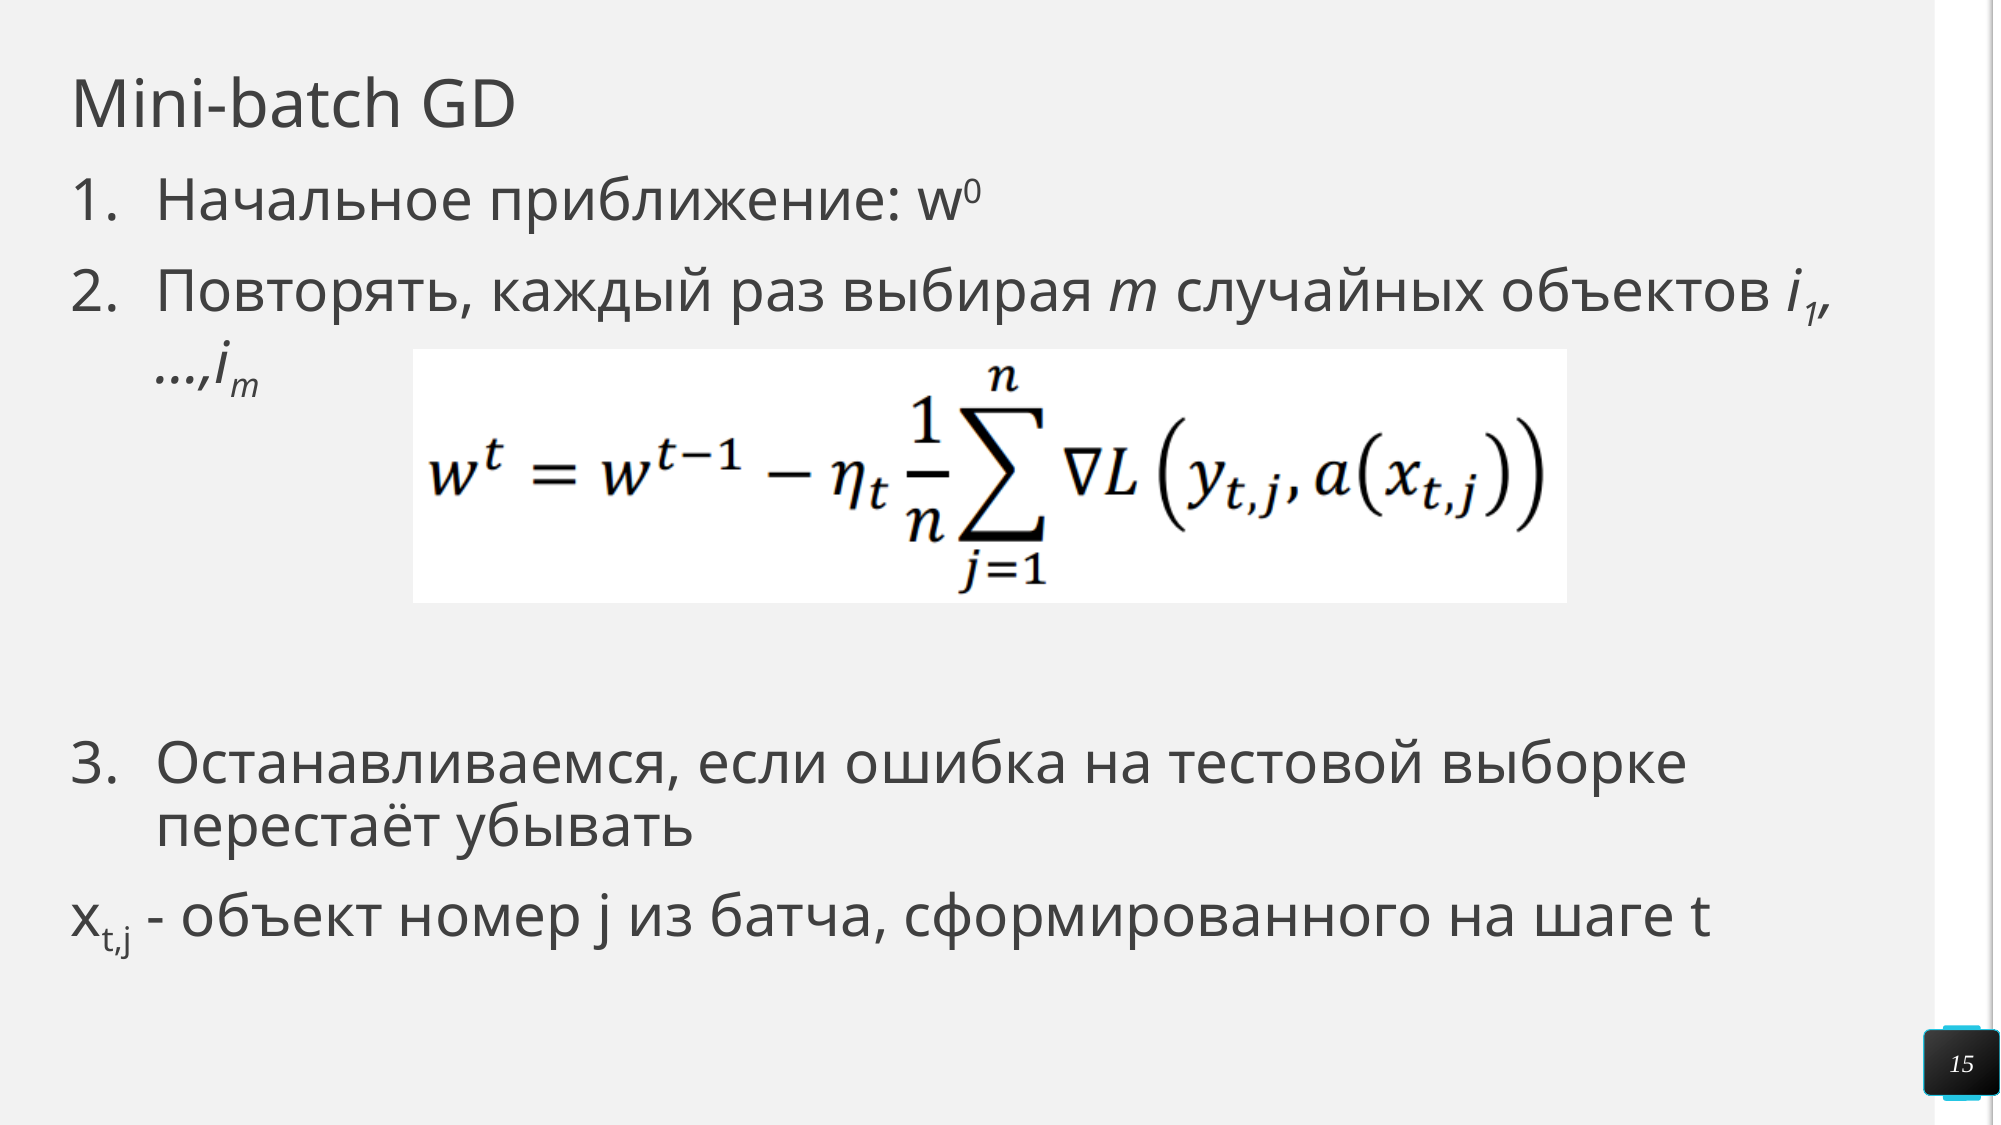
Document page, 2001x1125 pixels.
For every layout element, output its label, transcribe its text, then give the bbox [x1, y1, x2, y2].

list Начальное приближение: w0 Повторять, каждый раз выбирая m случайных объектов i1,…,im Останавливаемся, если ошибка на тестовой выборке перестаёт убывать xt,j - объект номер j из батча, сформированного на шаге t [70, 170, 1930, 1016]
slide_number 15 [1923, 1029, 2000, 1096]
title Mini-batch GD [70, 70, 1930, 142]
picture [412, 349, 1567, 603]
